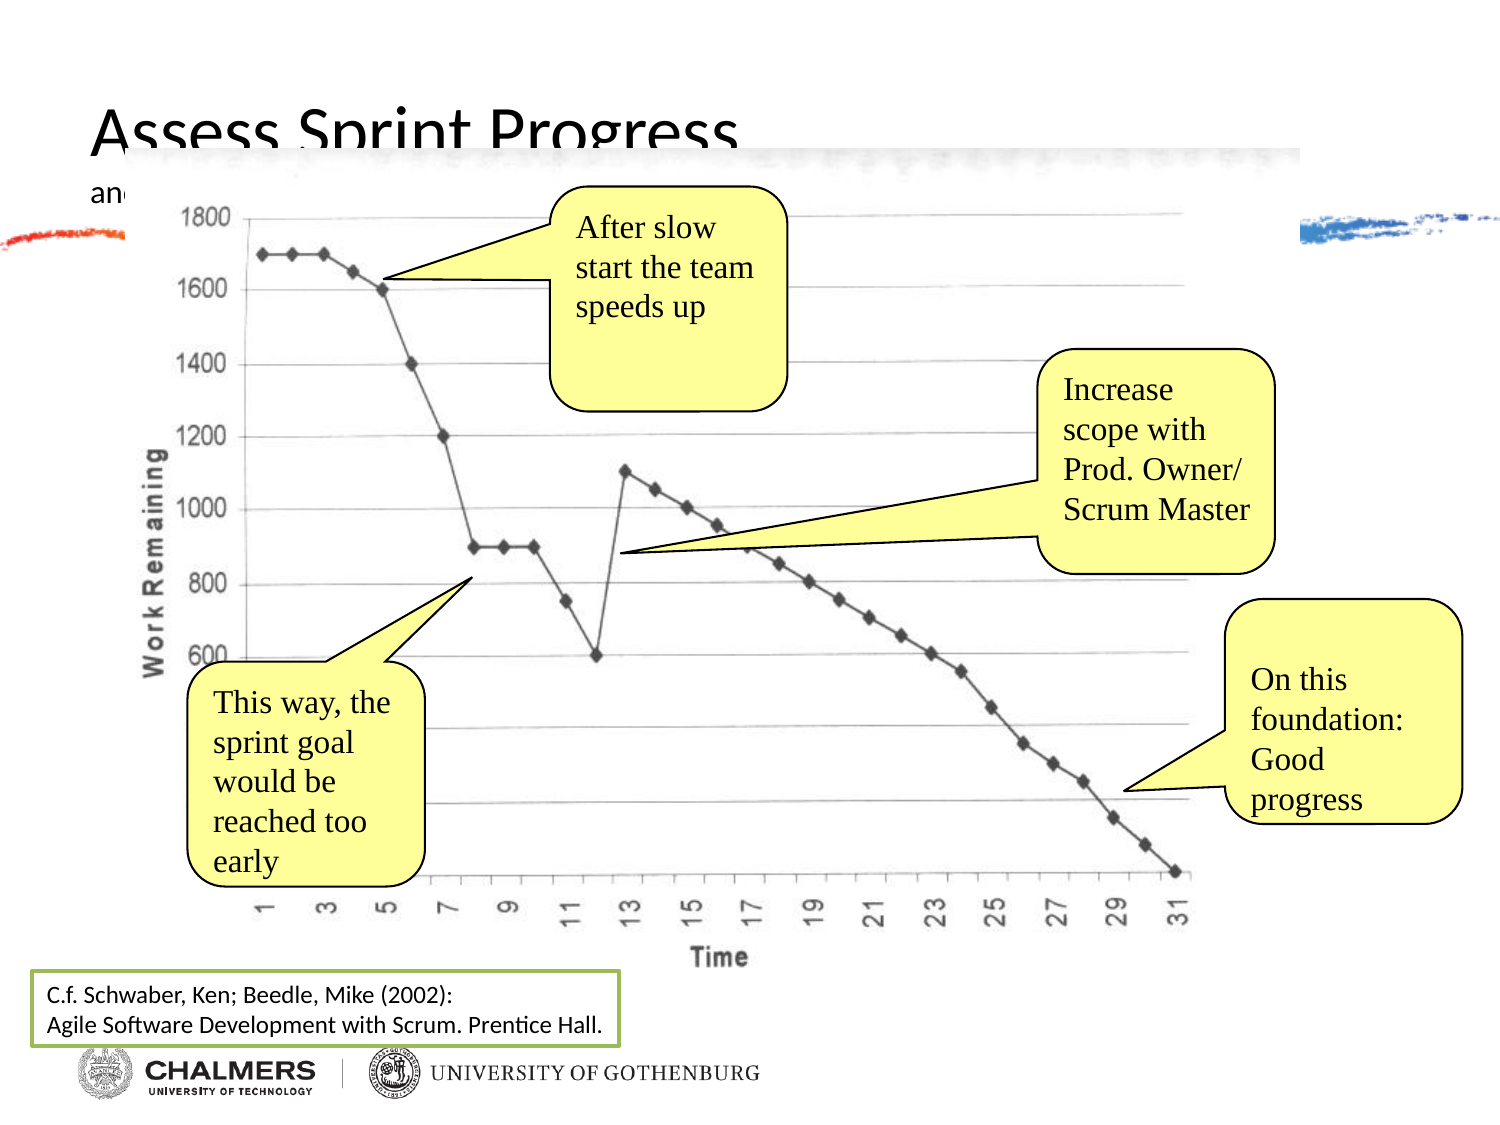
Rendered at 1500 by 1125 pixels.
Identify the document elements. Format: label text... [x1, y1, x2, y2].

text_box C.f. Schwaber, Ken; Beedle, Mike (2002): Agile Software Development with Scrum. Prentice Hall. [30, 969, 621, 1048]
text_box On this foundation: Good progress [1304, 598, 1463, 824]
title Assess Sprint Progress another typical trajectory [75, 76, 1425, 218]
picture [0, 148, 1500, 979]
